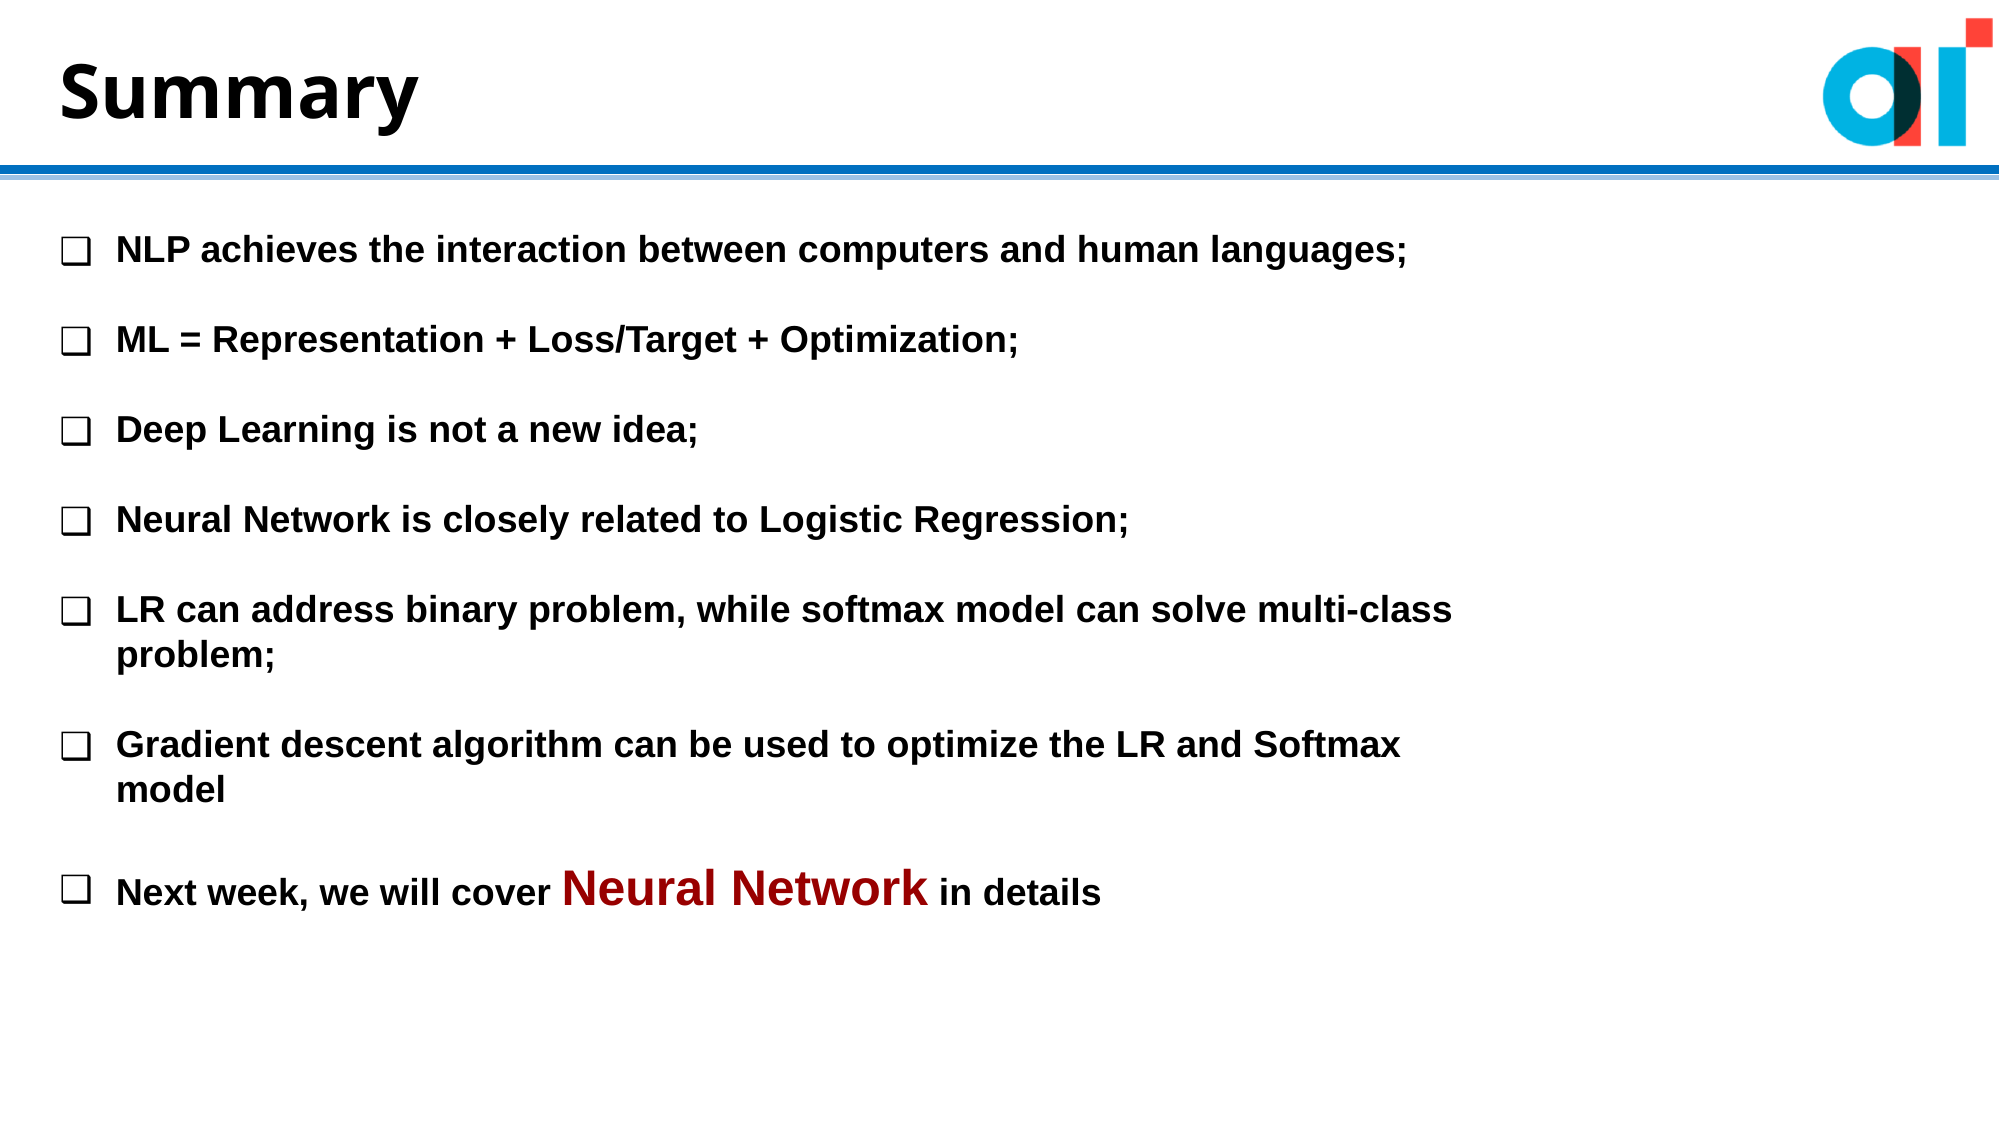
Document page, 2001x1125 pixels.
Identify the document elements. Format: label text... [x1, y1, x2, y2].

text_box Summary [44, 33, 1613, 156]
picture [1807, 0, 2000, 162]
text_box NLP achieves the interaction between computers and human languages; ML = Representation + Loss/Target + Optimization; Deep Learning is not a new idea; Neural Network is closely related to Logistic Regression; LR can address binary problem, while softmax model can solve multi-class problem; Gradient descent algorithm can be used to optimize the LR and Softmax model Next week, we will cover Neural Network in details [44, 217, 1500, 1111]
